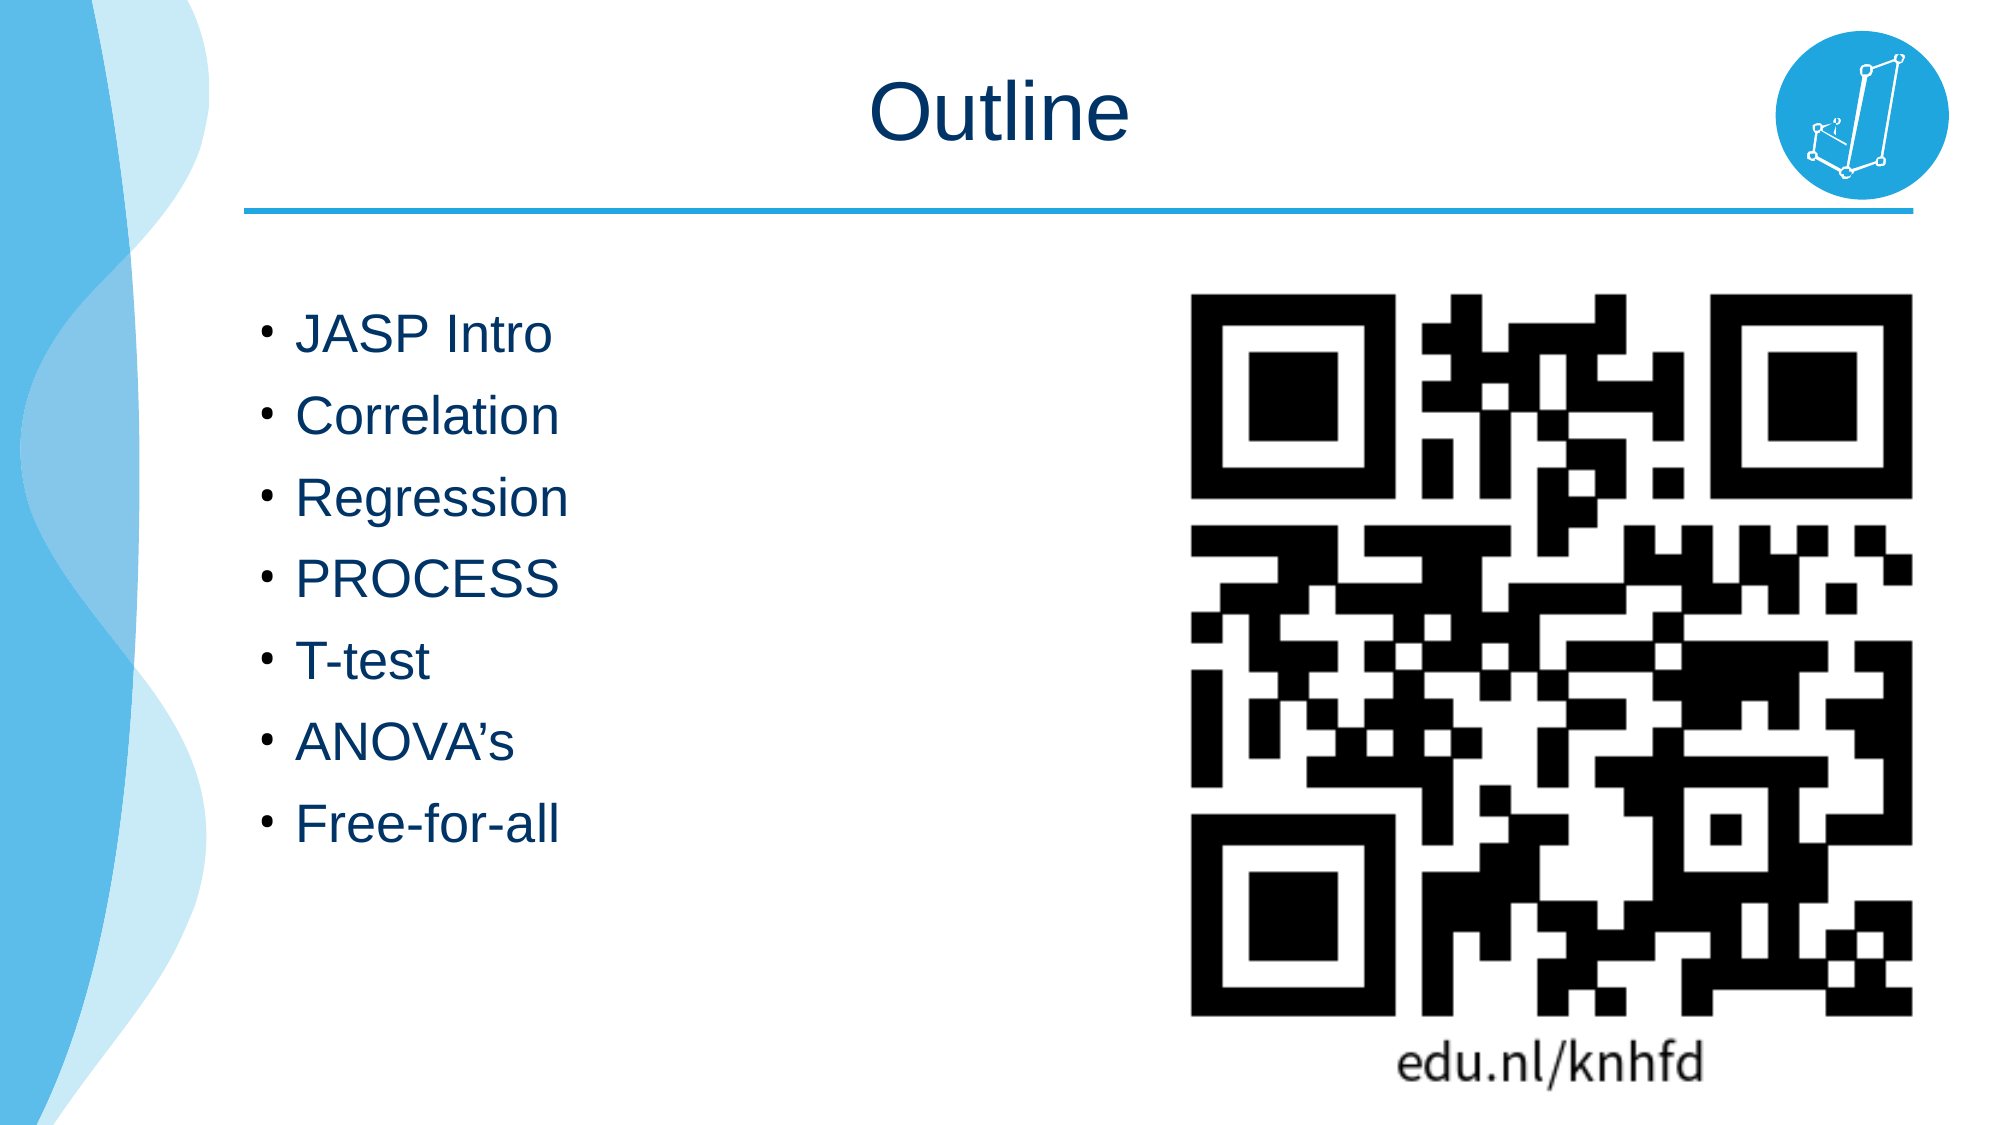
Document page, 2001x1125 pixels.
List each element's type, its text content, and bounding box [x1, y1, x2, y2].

title Outline [244, 19, 1756, 212]
picture [1168, 271, 1937, 1106]
list JASP Intro Correlation Regression PROCESS T-test ANOVA’s Free-for-all [244, 290, 1168, 977]
